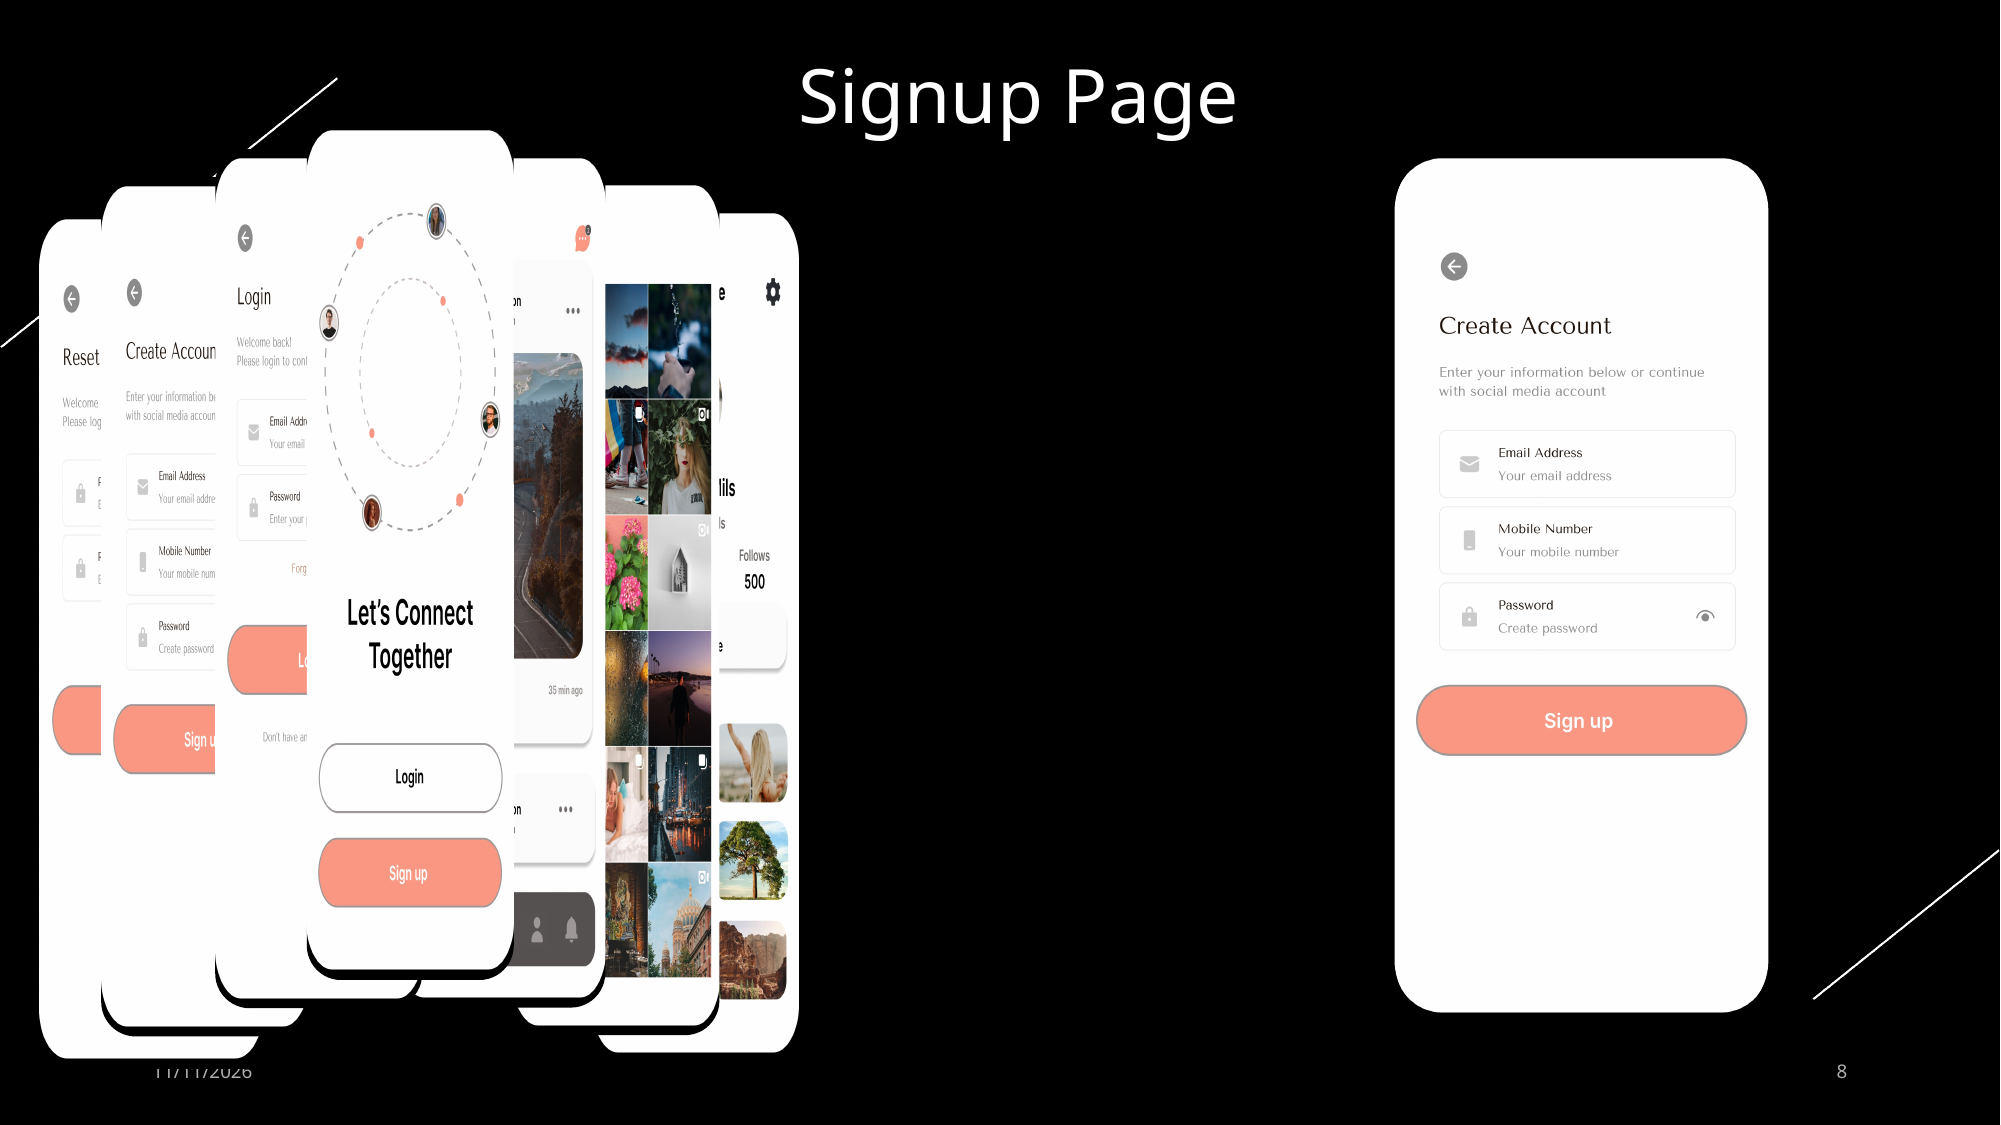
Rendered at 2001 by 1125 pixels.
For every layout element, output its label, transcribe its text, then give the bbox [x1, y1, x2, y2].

slide_number 8 [1412, 1042, 1863, 1103]
picture [0, 77, 799, 1069]
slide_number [137, 1042, 588, 1103]
text_box Signup Page [783, 40, 1254, 146]
picture [1812, 849, 2000, 1000]
picture [1394, 148, 1769, 1023]
